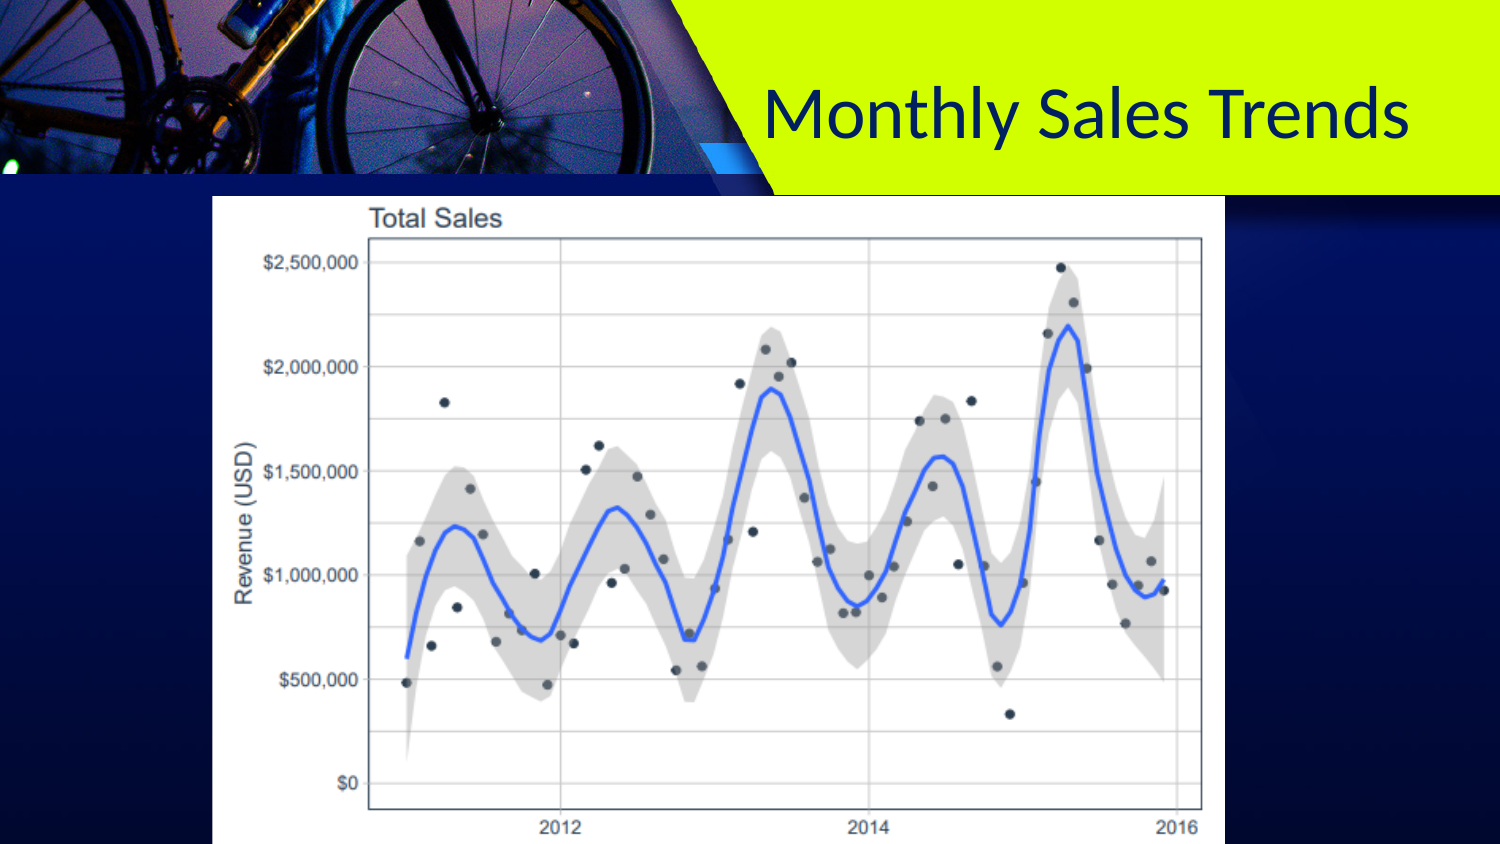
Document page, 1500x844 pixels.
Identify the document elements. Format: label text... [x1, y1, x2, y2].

picture [0, 0, 1500, 844]
title Monthly Sales Trends [73, 46, 1427, 172]
